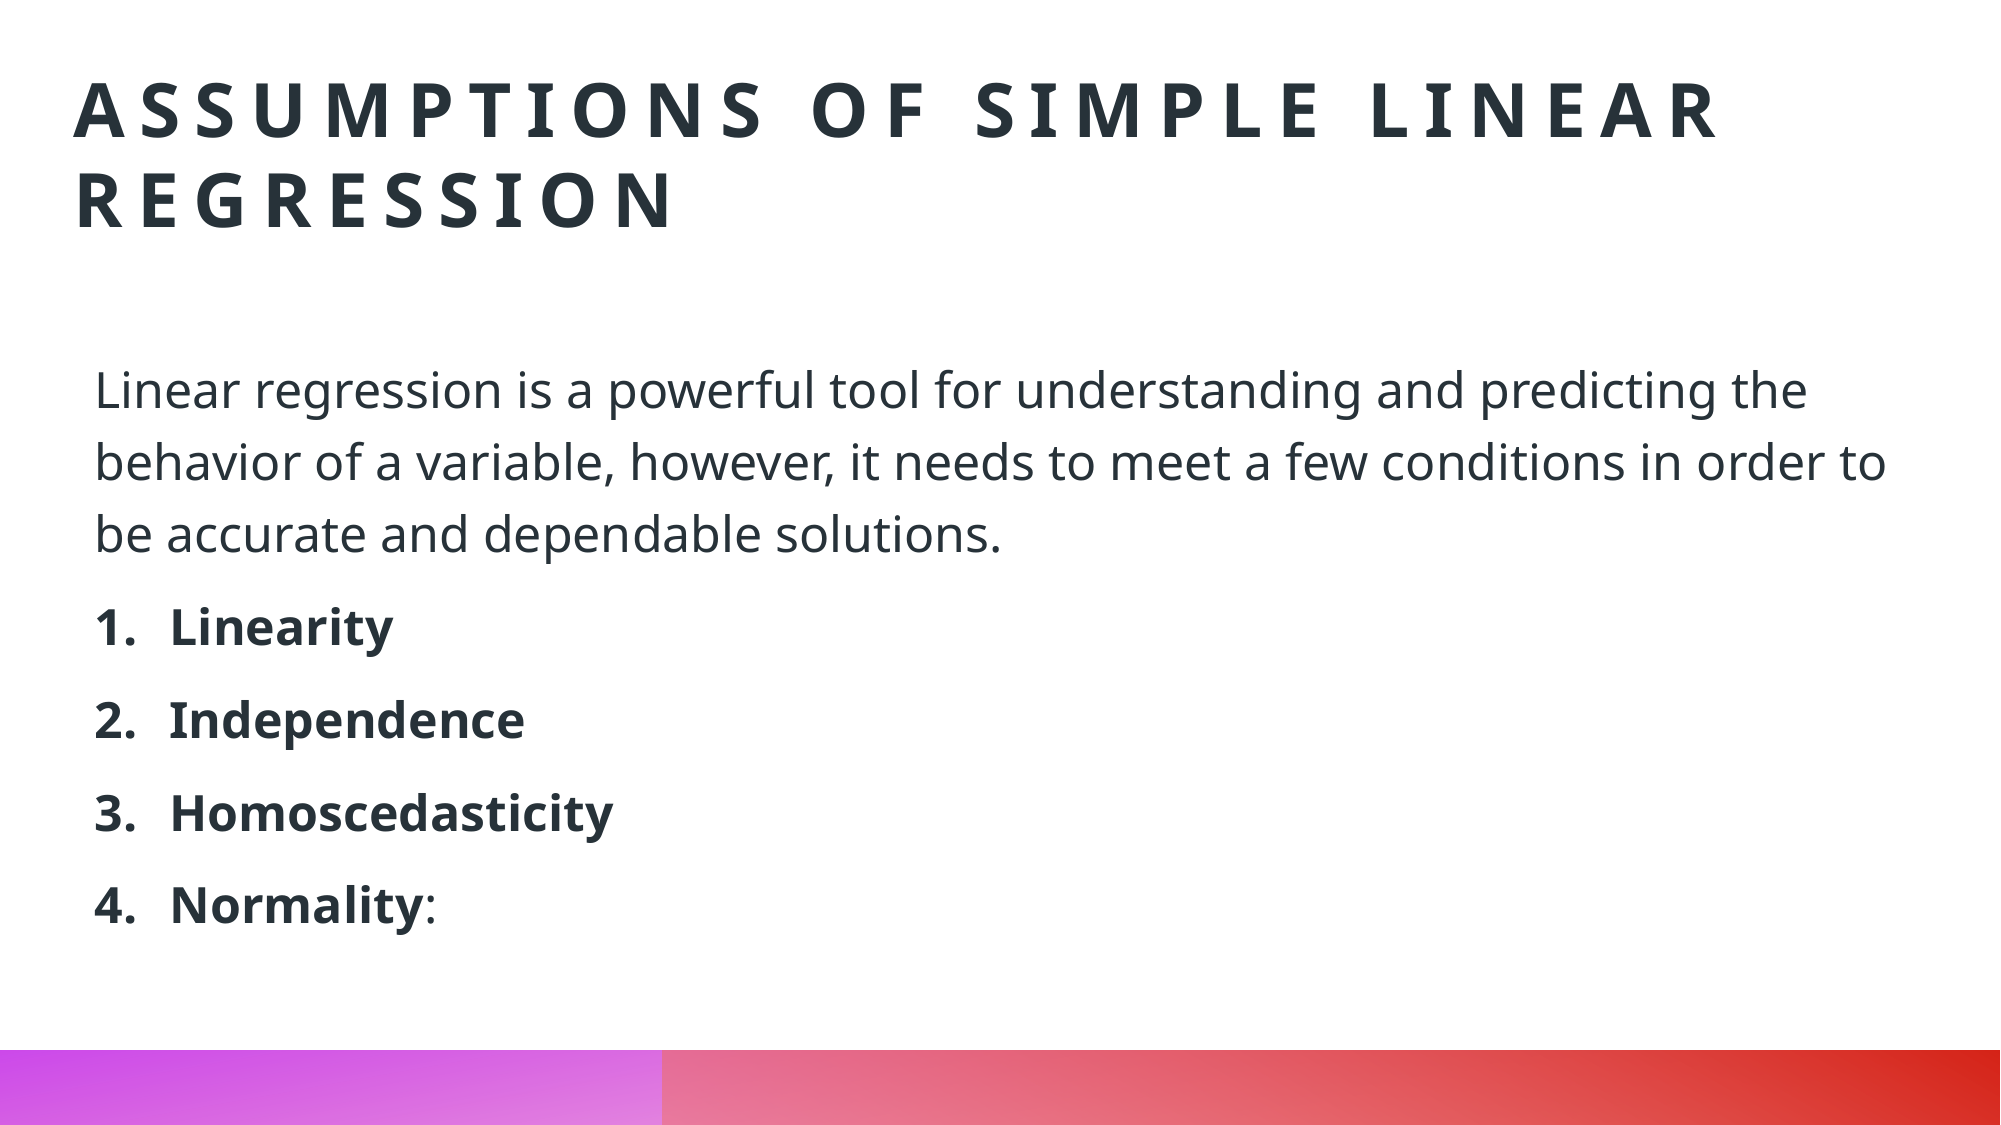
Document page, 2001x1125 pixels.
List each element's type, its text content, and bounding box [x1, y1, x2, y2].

title Assumptions of Simple Linear RegressioN [73, 42, 1972, 333]
list Linear regression is a powerful tool for understanding and predicting the behavior of a variable, however, it needs to meet a few conditions in order to be accurate and dependable solutions. Linearity Independence Homoscedasticity Normality: [94, 346, 1905, 996]
